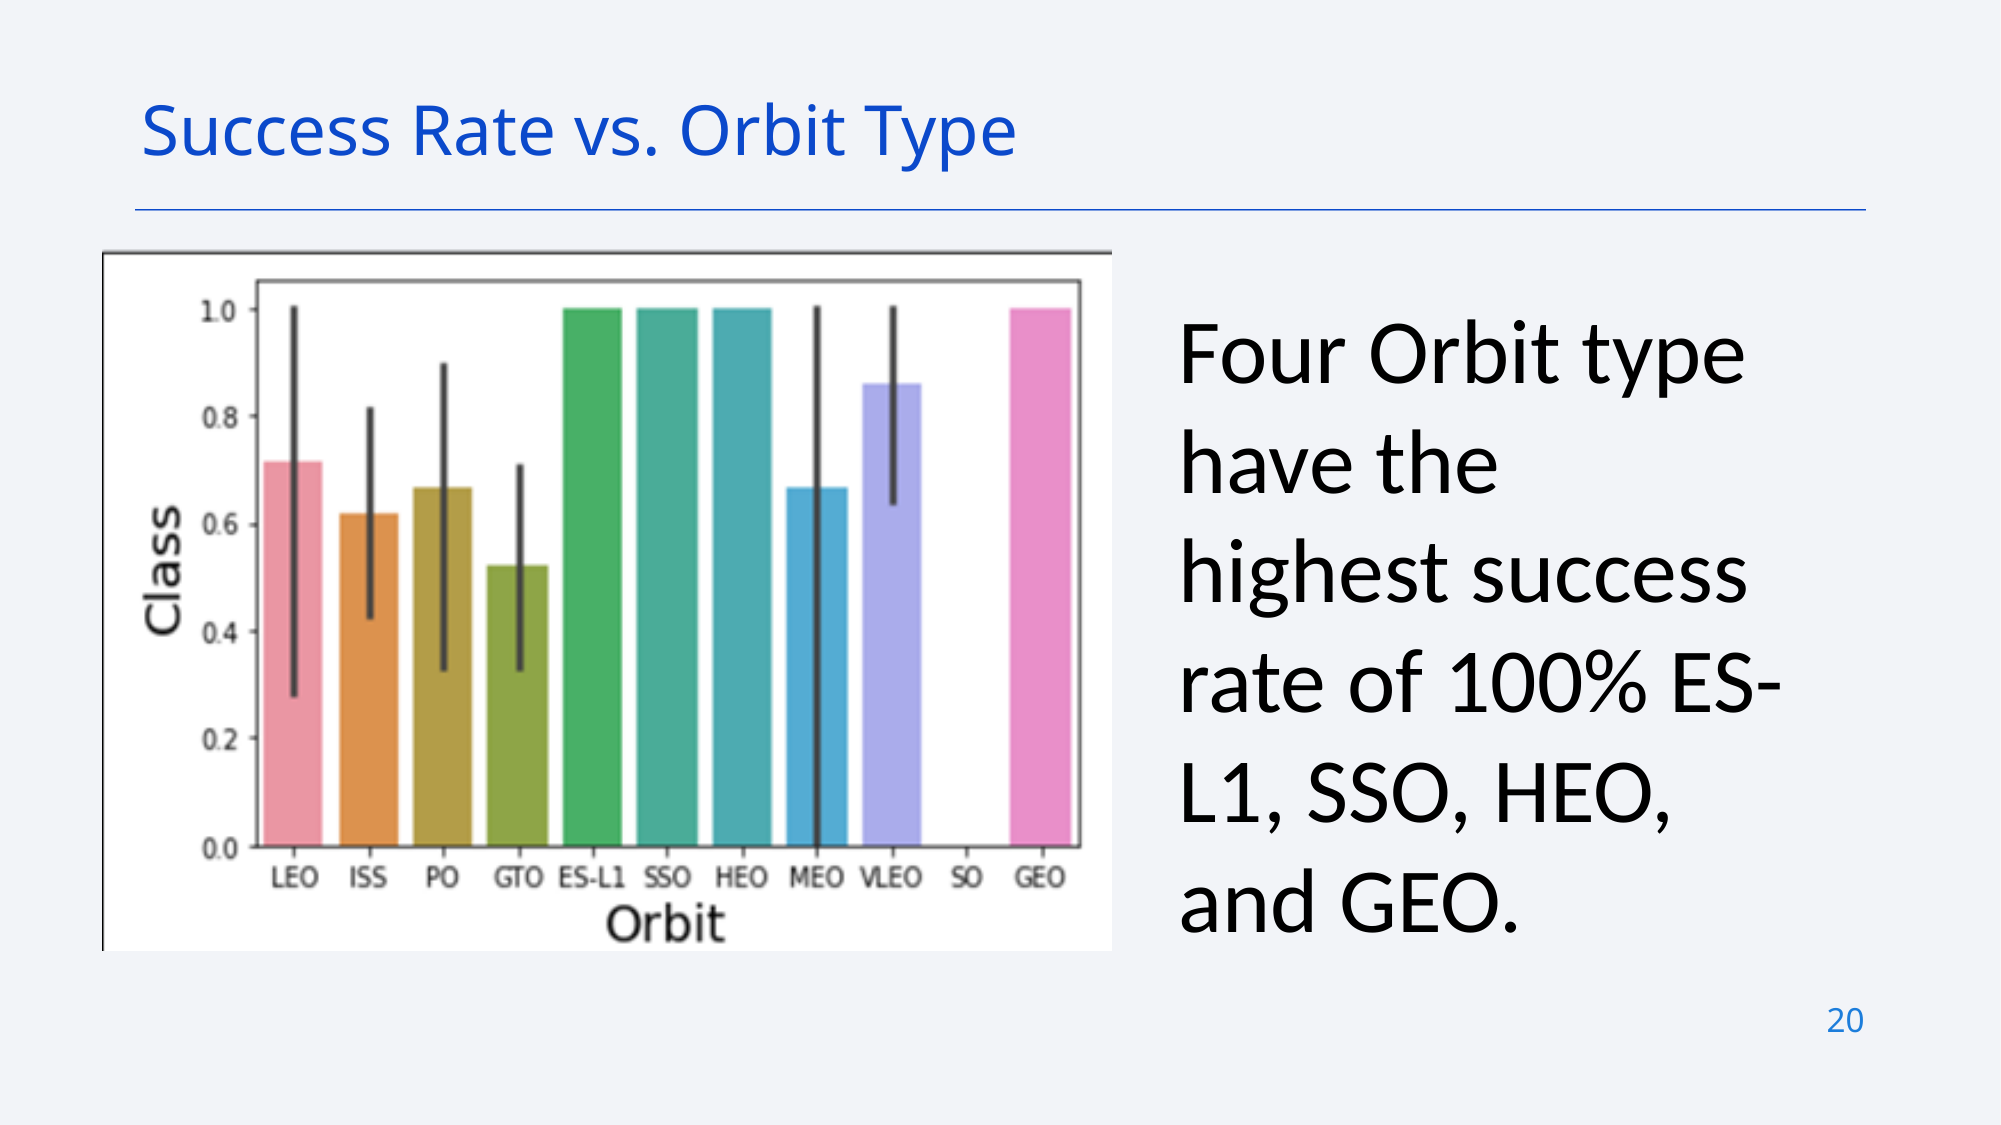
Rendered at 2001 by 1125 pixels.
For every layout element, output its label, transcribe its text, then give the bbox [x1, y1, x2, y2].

picture [0, 0, 2001, 1125]
text_box Success Rate vs. Orbit Type [126, 88, 1852, 179]
text_box Four Orbit type have the highest success rate of 100% ES-L1, SSO, HEO, and GEO. [1163, 284, 1805, 959]
slide_number 20 [1429, 988, 1880, 1055]
